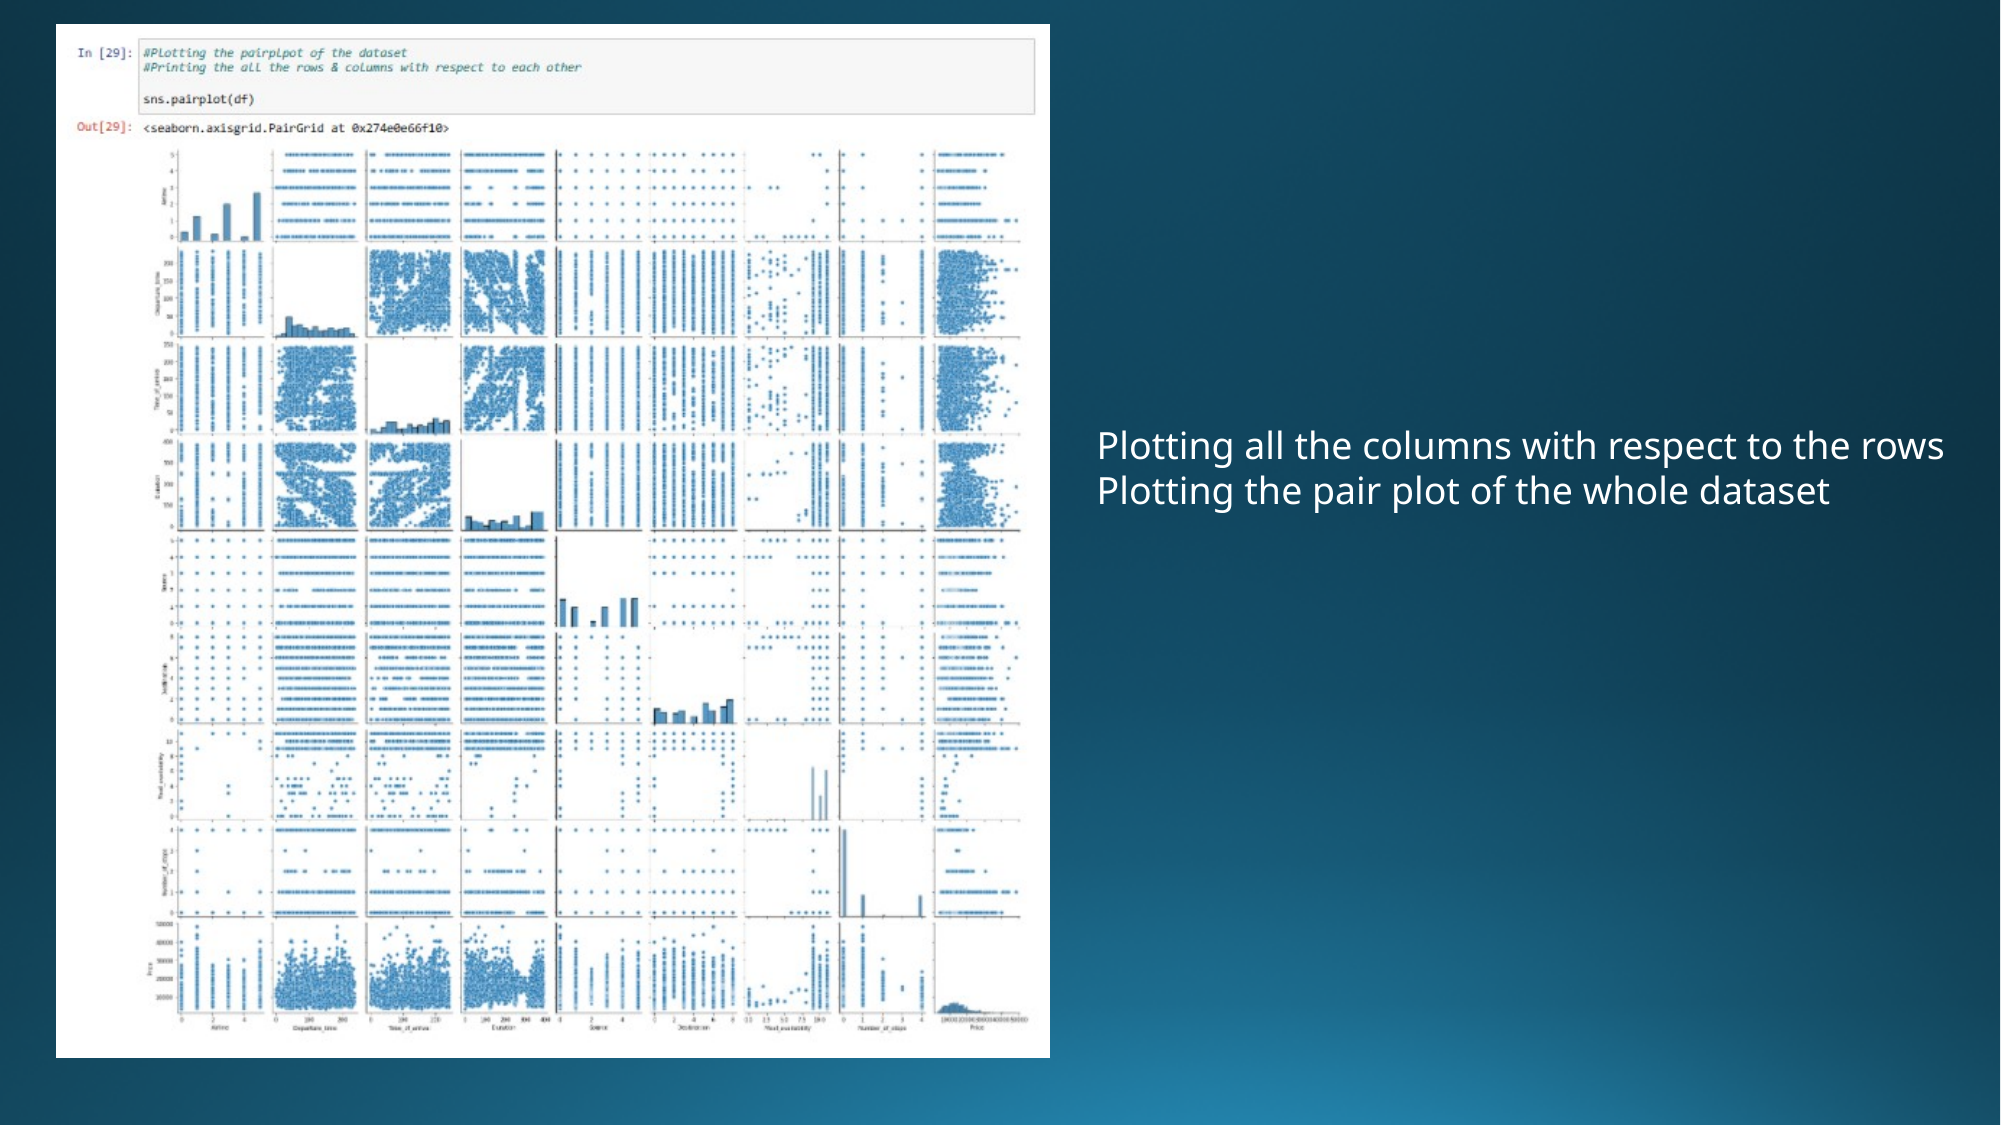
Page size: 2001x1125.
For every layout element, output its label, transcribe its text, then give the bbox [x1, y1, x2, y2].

picture [0, 0, 2001, 1125]
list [56, 24, 1050, 1058]
text_box Plotting all the columns with respect to the rows Plotting the pair plot of the whole dataset [1081, 415, 1962, 520]
